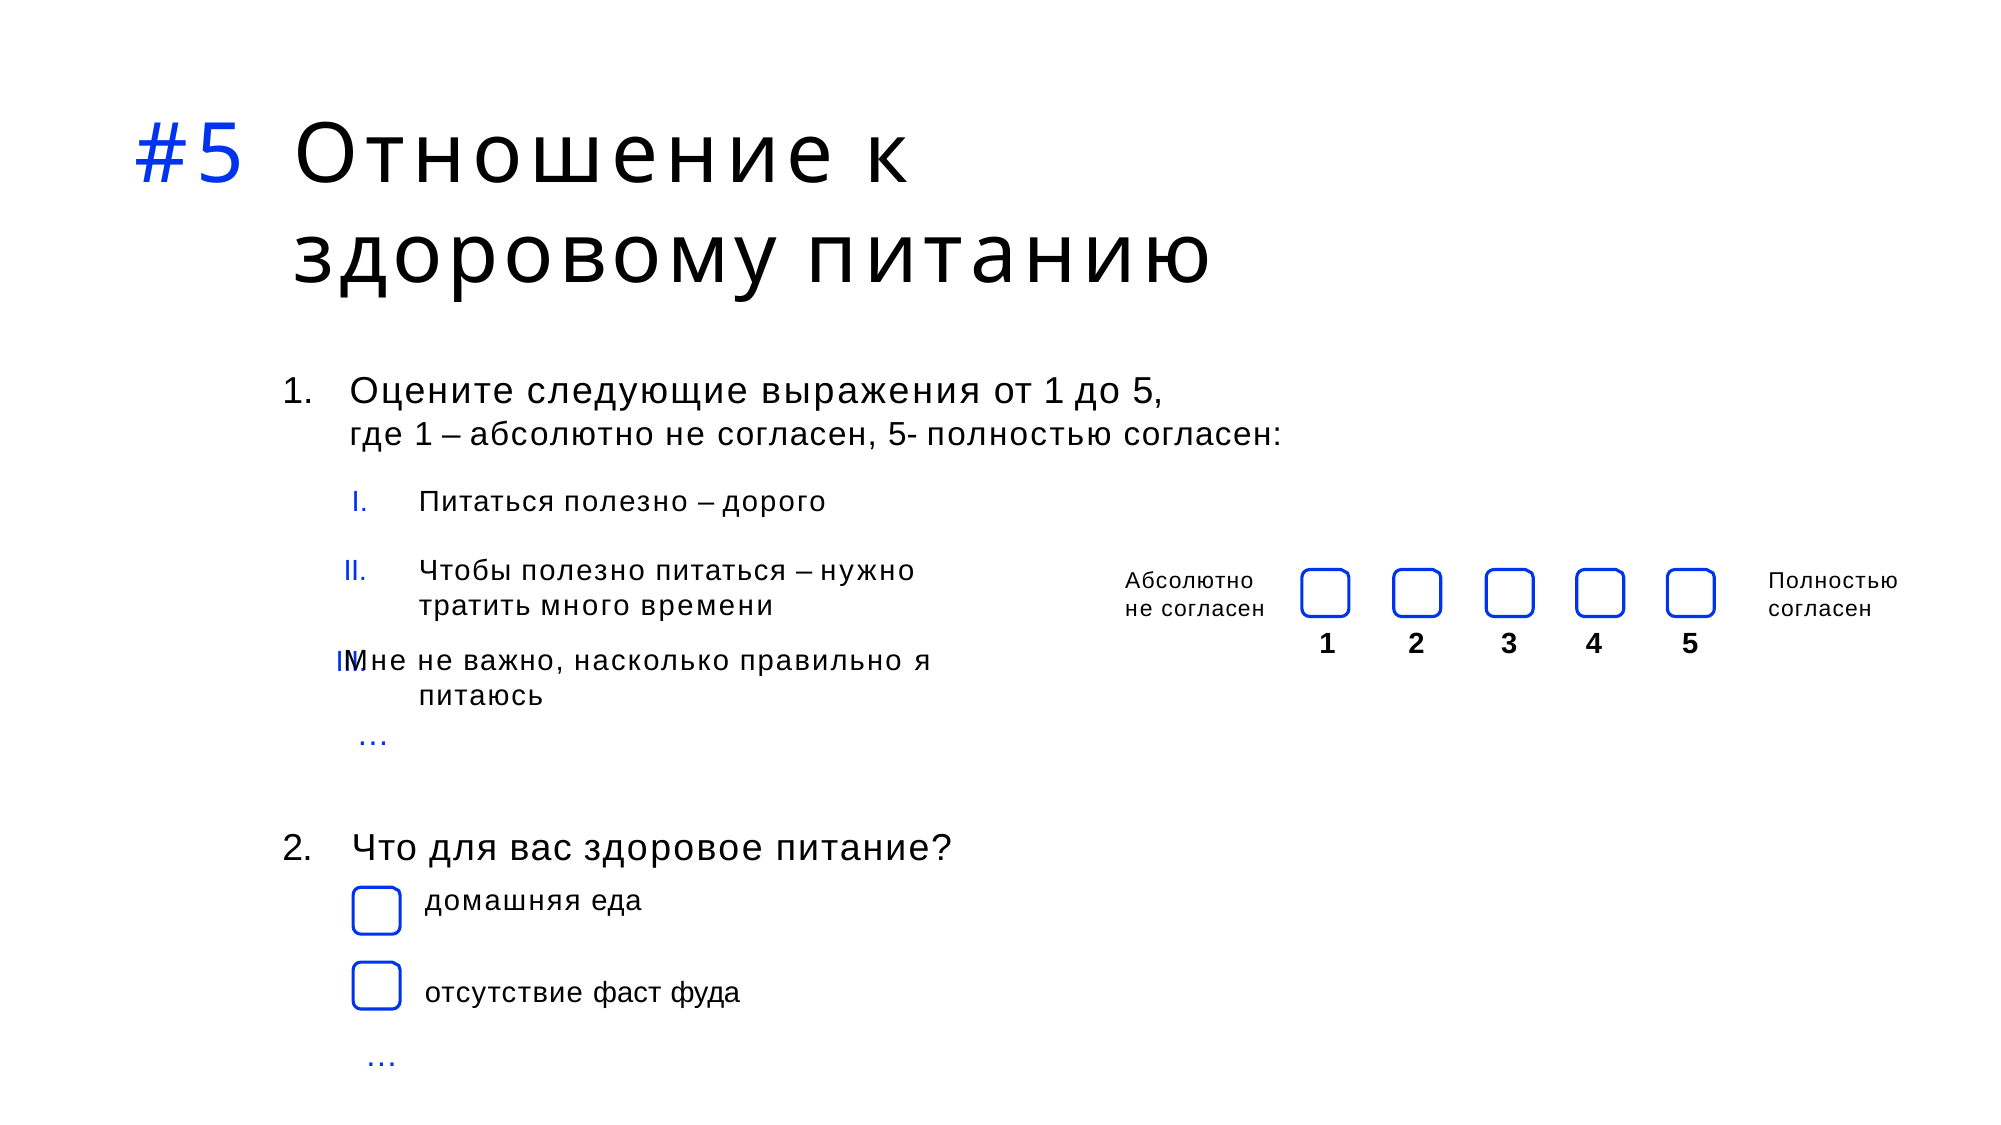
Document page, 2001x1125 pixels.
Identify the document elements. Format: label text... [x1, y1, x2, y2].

text_box III. [333, 639, 341, 677]
text_box Оцените следующие выражения от 1 до 5, где 1 – абсолютно не согласен, 5- полностью согласен: Питаться полезно – дорого [280, 364, 1290, 518]
text_box 4 [1583, 622, 1609, 660]
text_box II. Чтобы полезно питаться – нужно тратить много времени Мне не важно, насколько правильно я питаюсь [341, 549, 984, 710]
text_box [1301, 569, 1349, 617]
text_box [1486, 569, 1534, 617]
text_box [1576, 569, 1624, 617]
text_box 1 [1317, 622, 1334, 660]
text_box 3 [1498, 622, 1521, 660]
text_box Абсолютно не согласен [1123, 563, 1271, 621]
text_box [1667, 569, 1715, 617]
text_box 5 [1679, 622, 1702, 660]
text_box … 2. Что для вас здоровое питание? домашняя еда отсутствие фаст фуда … [280, 710, 1017, 1074]
text_box Полностью согласен [1766, 563, 1905, 621]
text_box 2 [1406, 622, 1428, 660]
title #5 Отношение к здоровому питанию [132, 96, 1236, 299]
text_box [1393, 569, 1441, 617]
